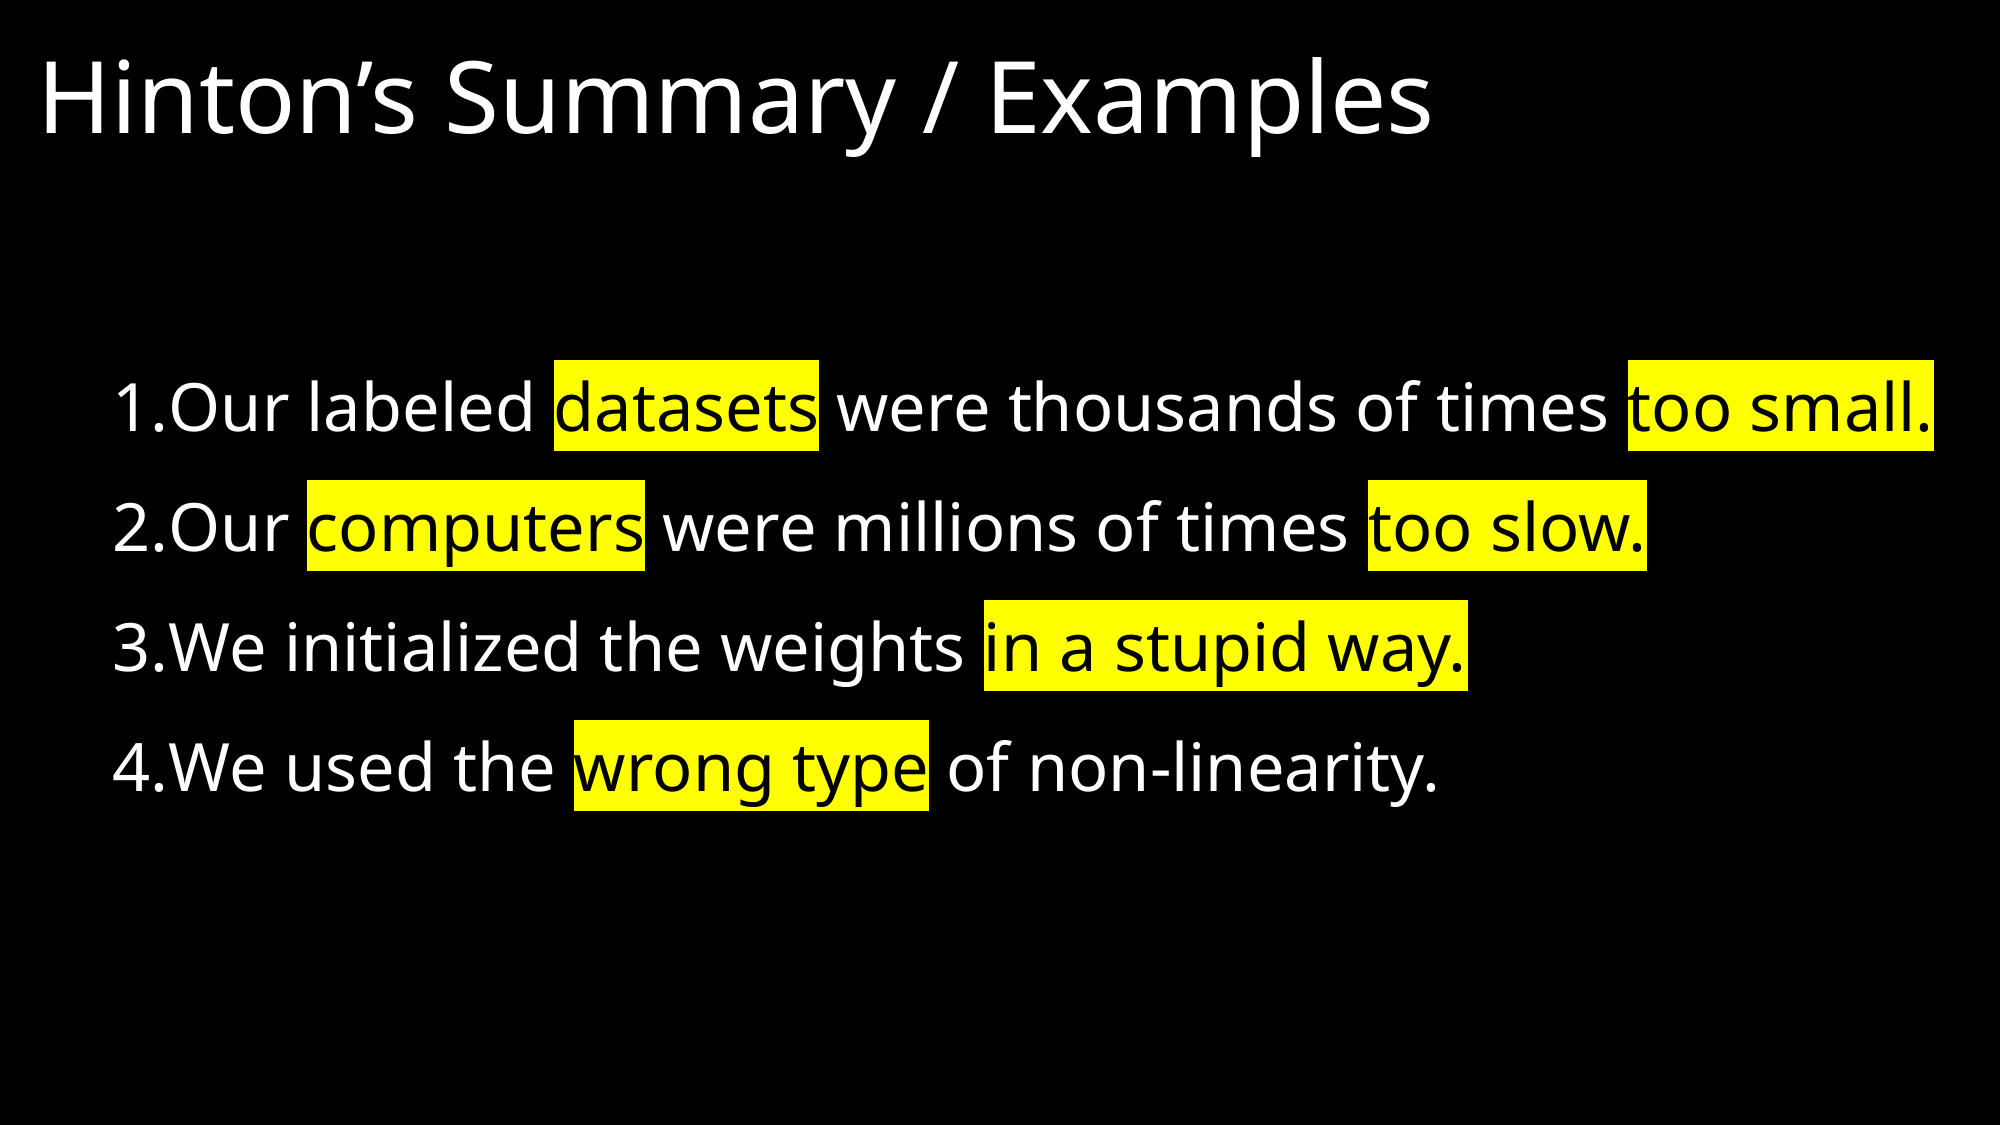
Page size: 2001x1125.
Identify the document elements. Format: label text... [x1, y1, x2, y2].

text_box Our labeled datasets were thousands of times too small. Our computers were millions of times too slow. We initialized the weights in a stupid way. We used the wrong type of non-linearity. [97, 317, 1950, 813]
text_box Hinton’s Summary / Examples [22, 26, 1624, 162]
